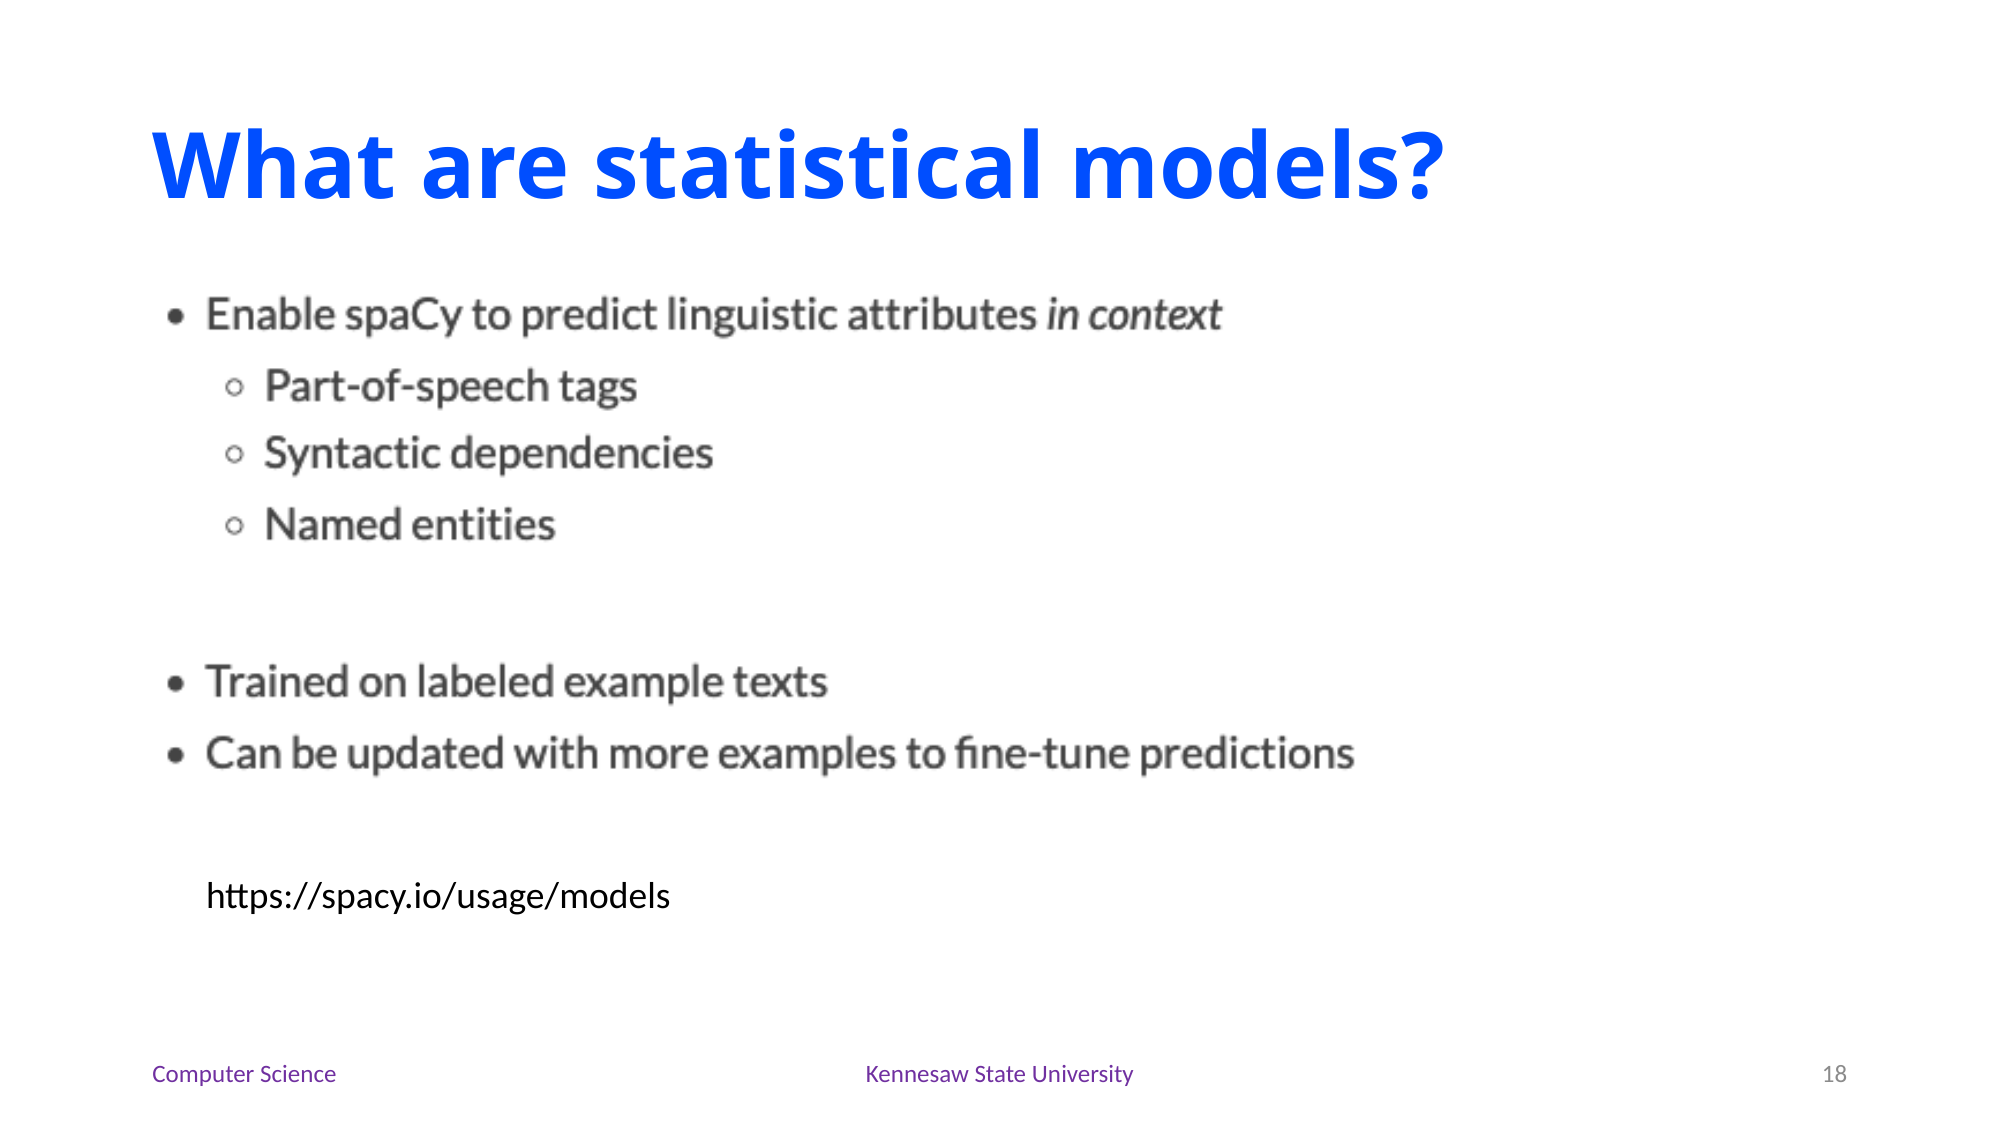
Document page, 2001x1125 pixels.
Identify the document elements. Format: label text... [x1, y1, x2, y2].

text_box https://spacy.io/usage/models [191, 863, 686, 924]
footer Kennesaw State University [662, 1042, 1338, 1103]
title What are statistical models? [137, 59, 1863, 278]
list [157, 277, 1373, 806]
slide_number 18 [1412, 1042, 1863, 1103]
slide_number Computer Science [137, 1042, 588, 1103]
